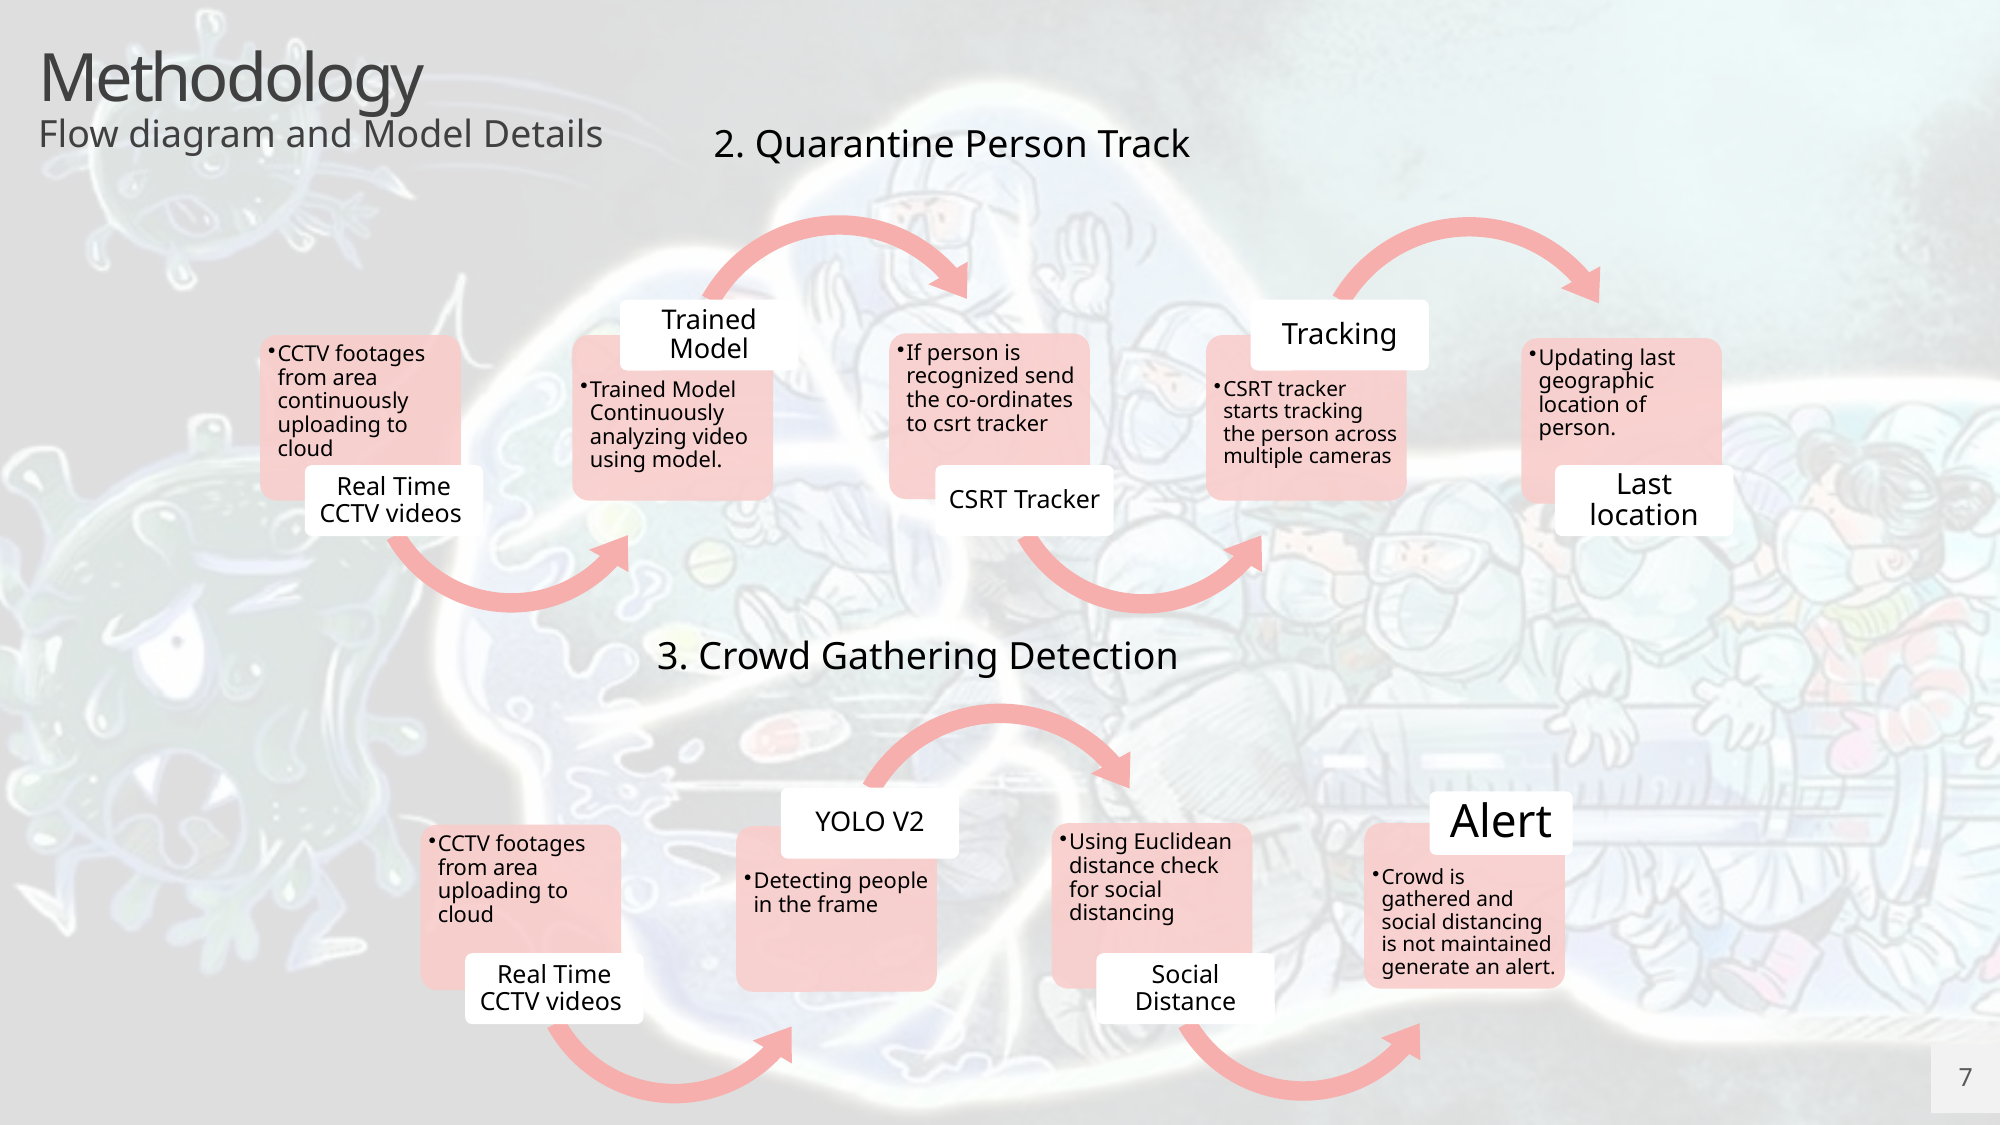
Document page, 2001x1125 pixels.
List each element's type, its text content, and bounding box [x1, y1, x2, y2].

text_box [79, 248, 1925, 587]
text_box 2. Quarantine Person Track [698, 108, 1680, 173]
slide_number 7 [1931, 1044, 2000, 1114]
text_box Methodology Flow diagram and Model Details [23, 36, 1884, 108]
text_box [79, 736, 1932, 1075]
text_box 3. Crowd Gathering Detection [642, 624, 1624, 685]
